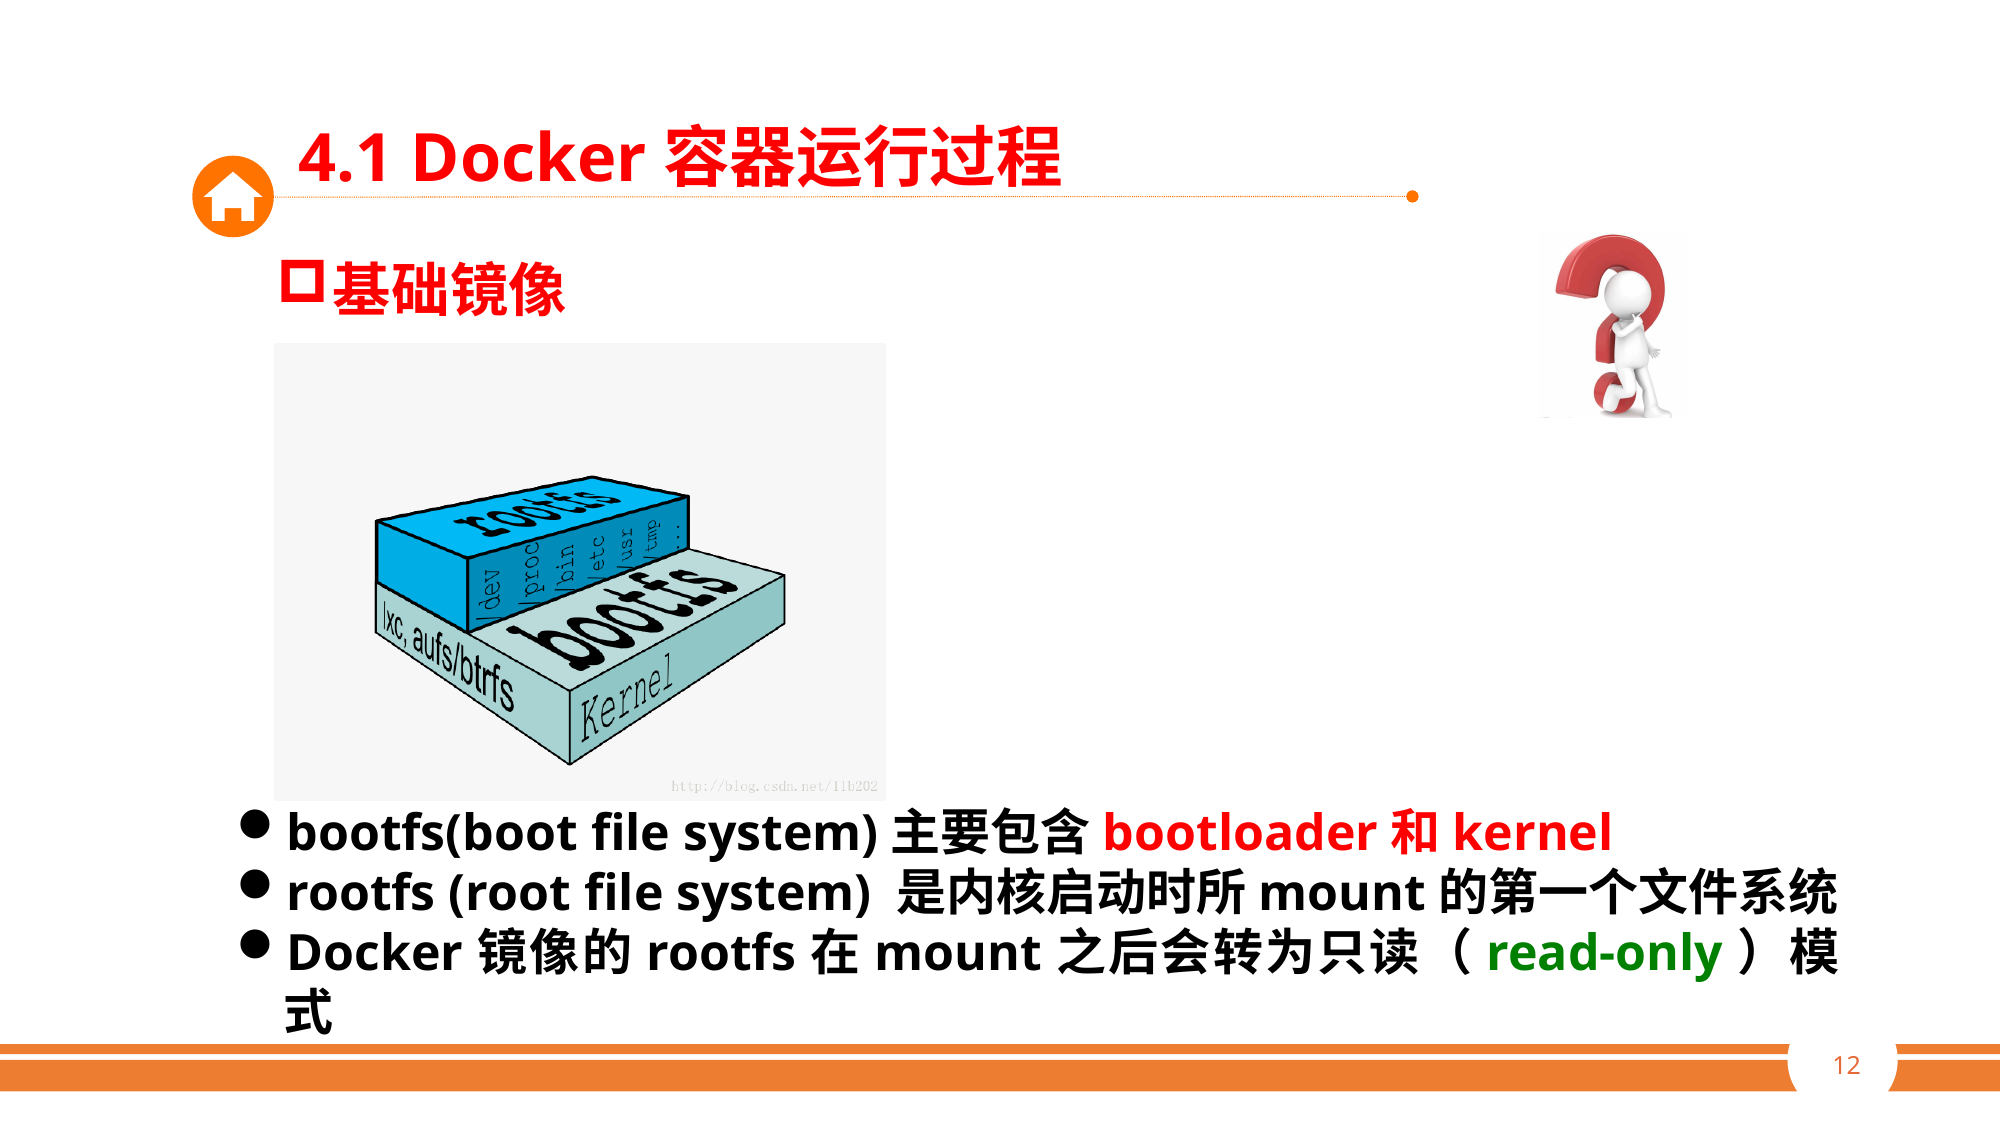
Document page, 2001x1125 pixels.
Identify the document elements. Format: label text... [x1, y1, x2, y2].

slide_number 12 [1409, 1036, 1877, 1097]
text_box 4.1 Docker容器运行过程 [283, 107, 1284, 202]
picture [274, 343, 886, 801]
picture [1538, 229, 1689, 418]
text_box 基础镜像 [274, 253, 597, 324]
text_box bootfs(boot file system)主要包含bootloader和kernel rootfs (root file system) 是内核启动时所mount的第一个文件系统 Docker镜像的rootfs在mount之后会转为只读（read-only）模式 [234, 800, 1840, 1041]
